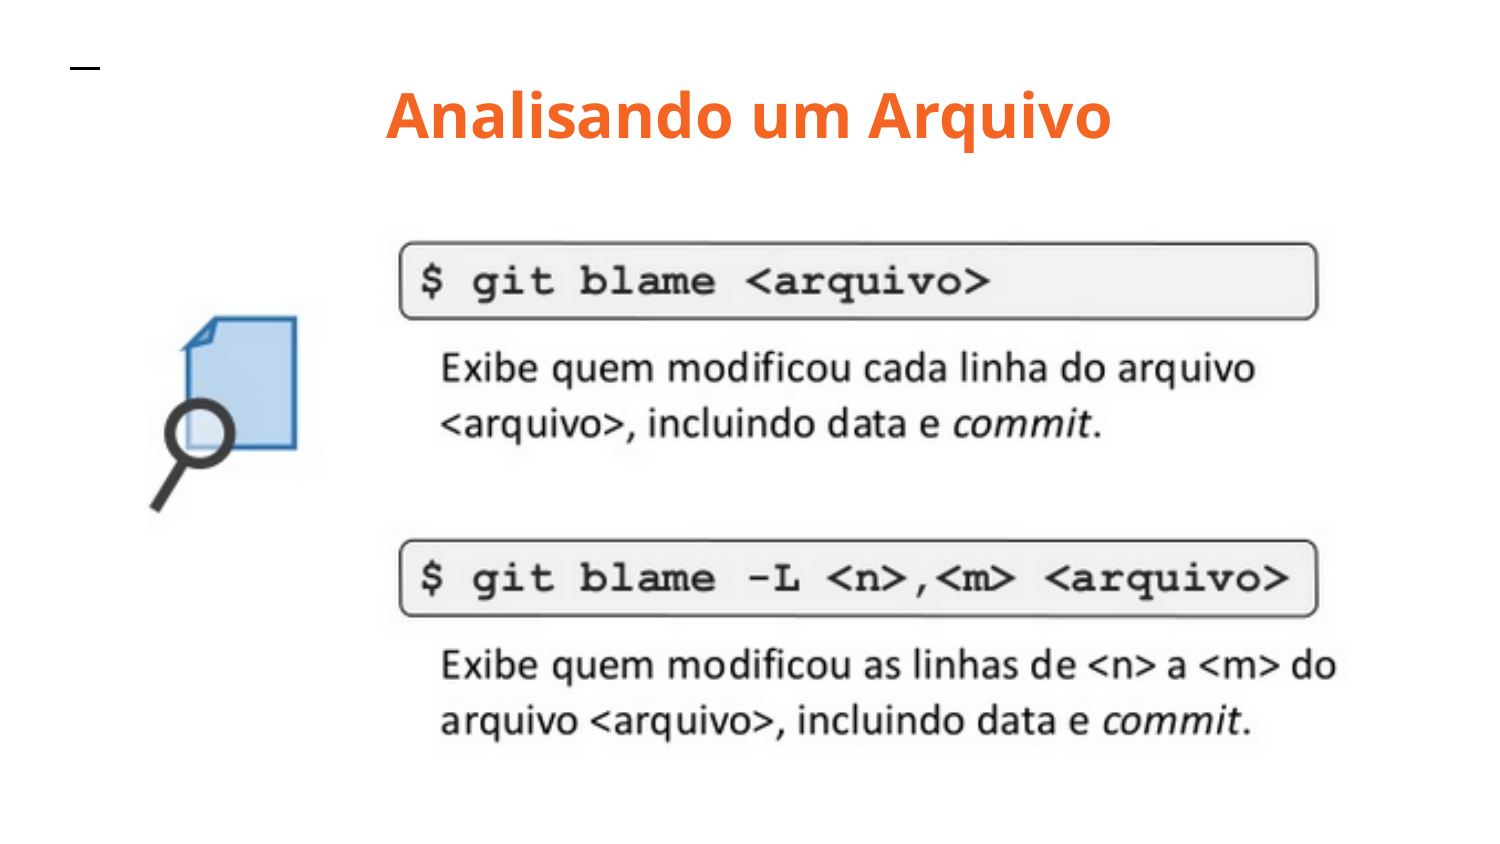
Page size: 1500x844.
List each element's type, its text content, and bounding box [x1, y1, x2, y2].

picture [135, 186, 1365, 793]
list Analisando um Arquivo [46, 50, 1454, 174]
